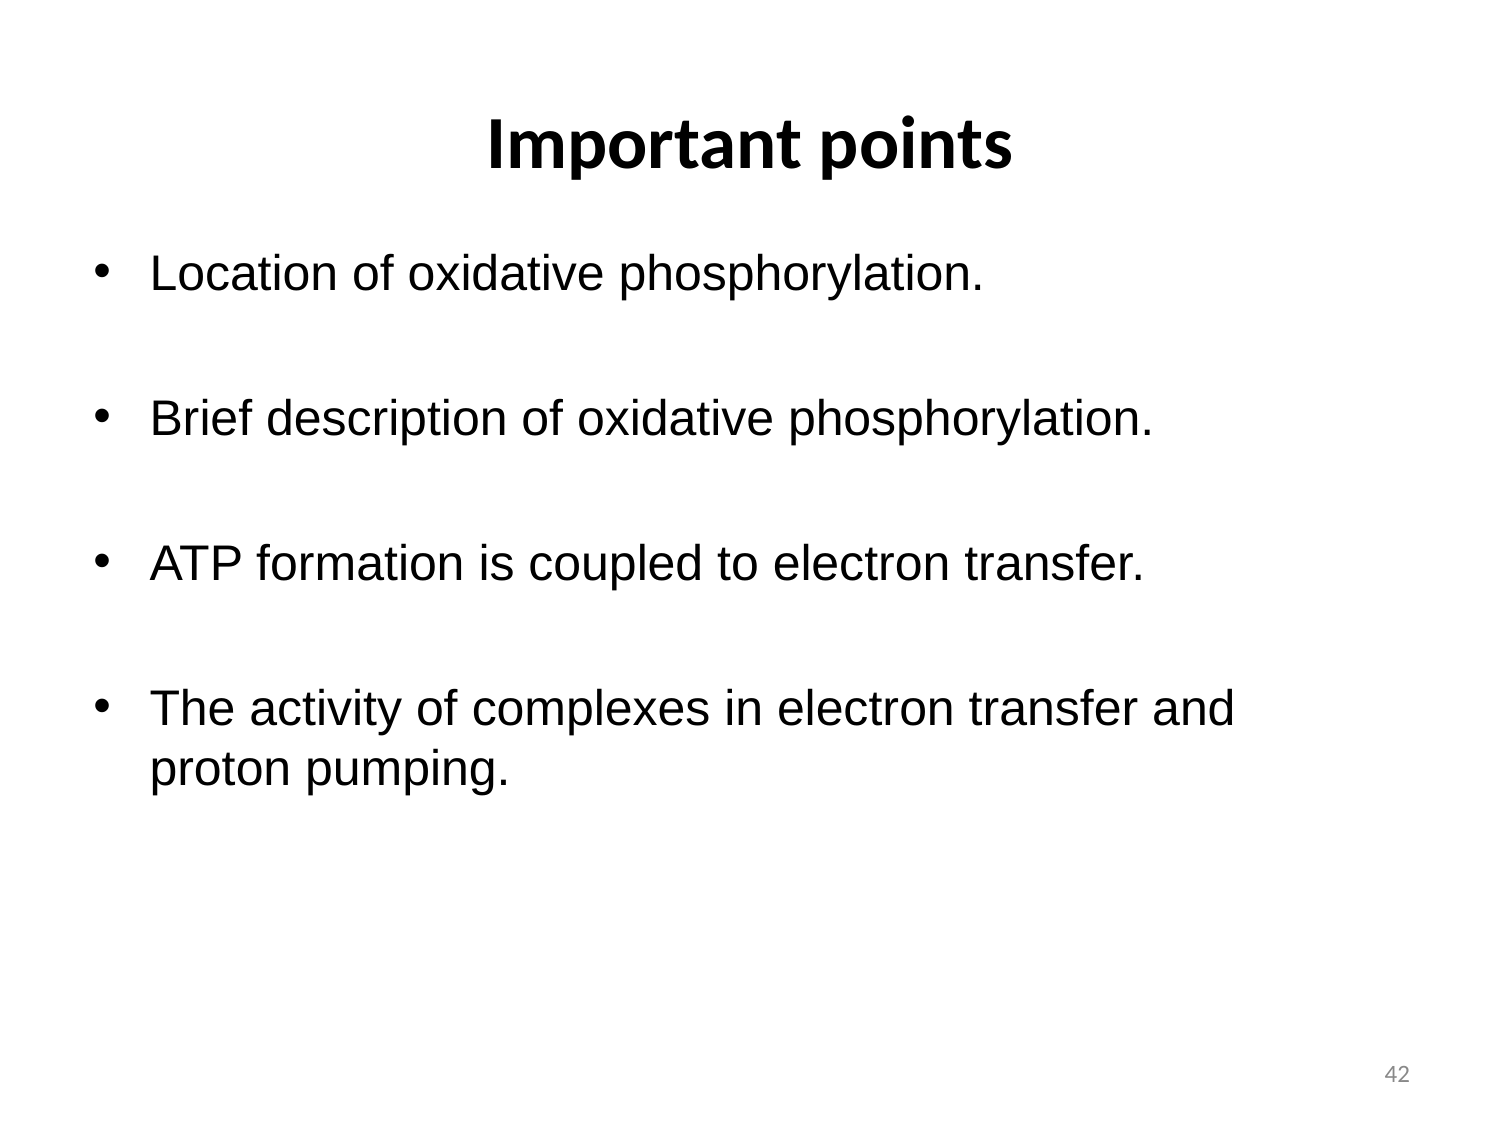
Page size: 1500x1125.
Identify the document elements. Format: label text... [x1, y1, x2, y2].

list Location of oxidative phosphorylation. Brief description of oxidative phosphorylation. ATP formation is coupled to electron transfer. The activity of complexes in electron transfer and proton pumping. [78, 233, 1393, 971]
title Important points [75, 45, 1425, 233]
slide_number 42 [1074, 1042, 1425, 1103]
